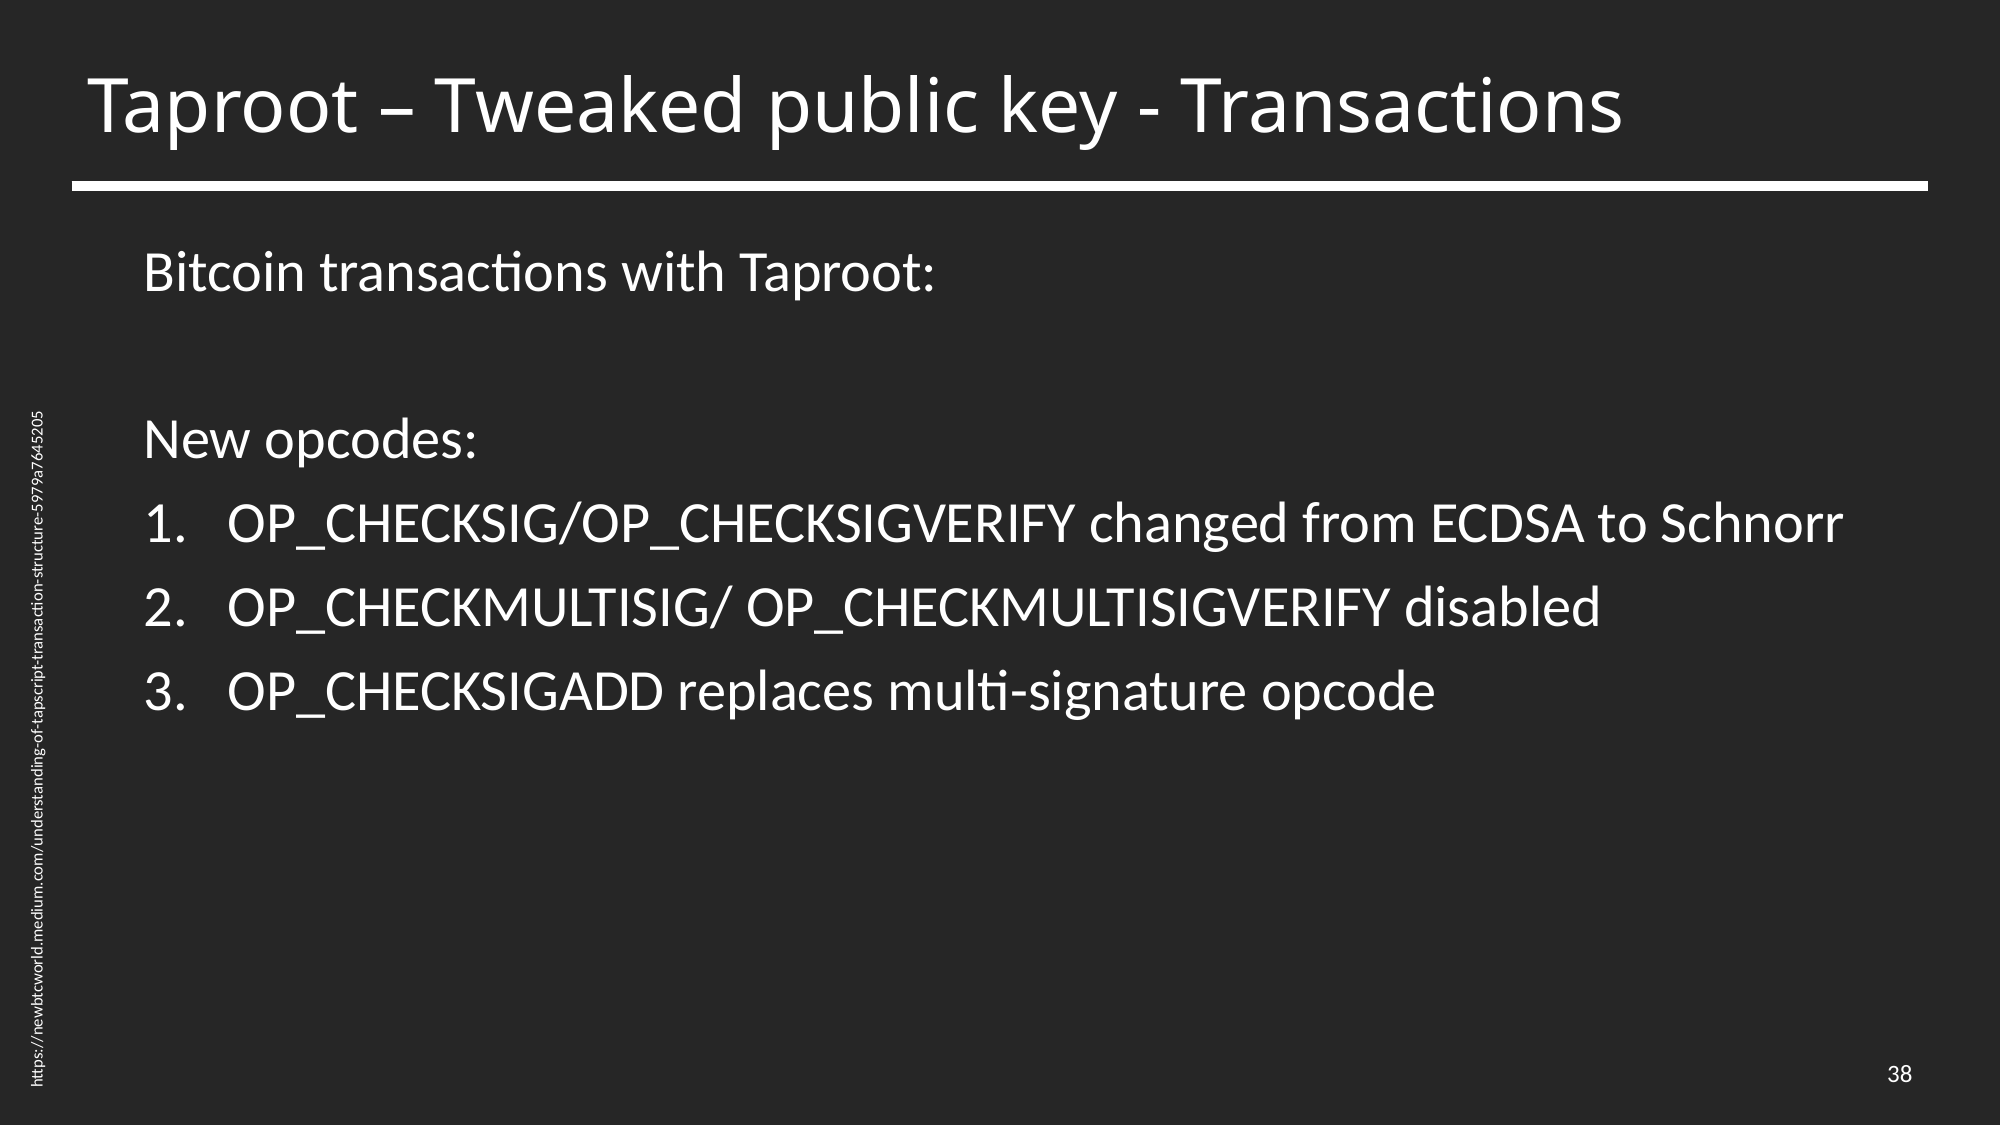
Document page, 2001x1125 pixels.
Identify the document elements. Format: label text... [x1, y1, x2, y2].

slide_number 38 [1767, 1042, 1928, 1103]
text_box https://newbtcworld.medium.com/understanding-of-tapscript-transaction-structure-5979a7645205 [18, 375, 54, 1103]
title Taproot – Tweaked public key - Transactions [72, 59, 1929, 165]
list Bitcoin transactions with Taproot: New opcodes: OP_CHECKSIG/OP_CHECKSIGVERIFY changed from ECDSA to Schnorr OP_CHECKMULTISIG/ OP_CHECKMULTISIGVERIFY disabled OP_CHECKSIGADD replaces multi-signature opcode [128, 233, 1928, 1014]
